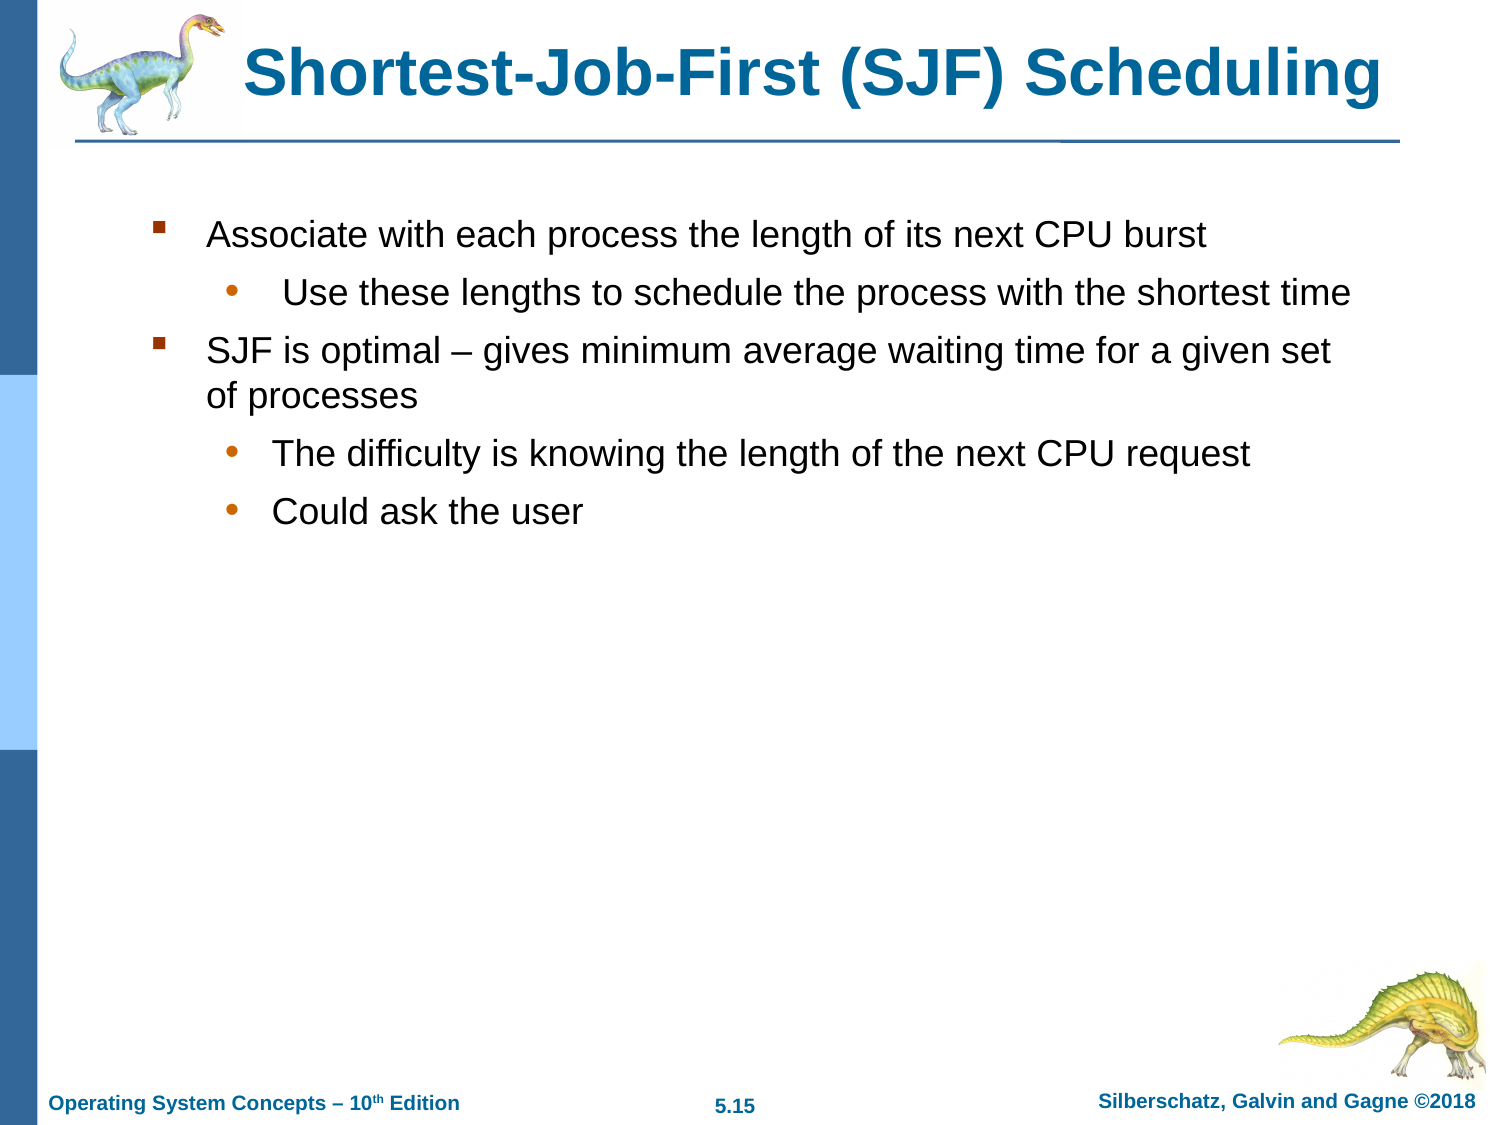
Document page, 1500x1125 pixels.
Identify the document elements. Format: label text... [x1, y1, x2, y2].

title Shortest-Job-First (SJF) Scheduling [181, 21, 1446, 116]
list Associate with each process the length of its next CPU burst Use these lengths to schedule the process with the shortest time SJF is optimal – gives minimum average waiting time for a given set of processes The difficulty is knowing the length of the next CPU request Could ask the user [134, 202, 1387, 946]
picture [1275, 959, 1486, 1090]
picture [46, 0, 243, 149]
